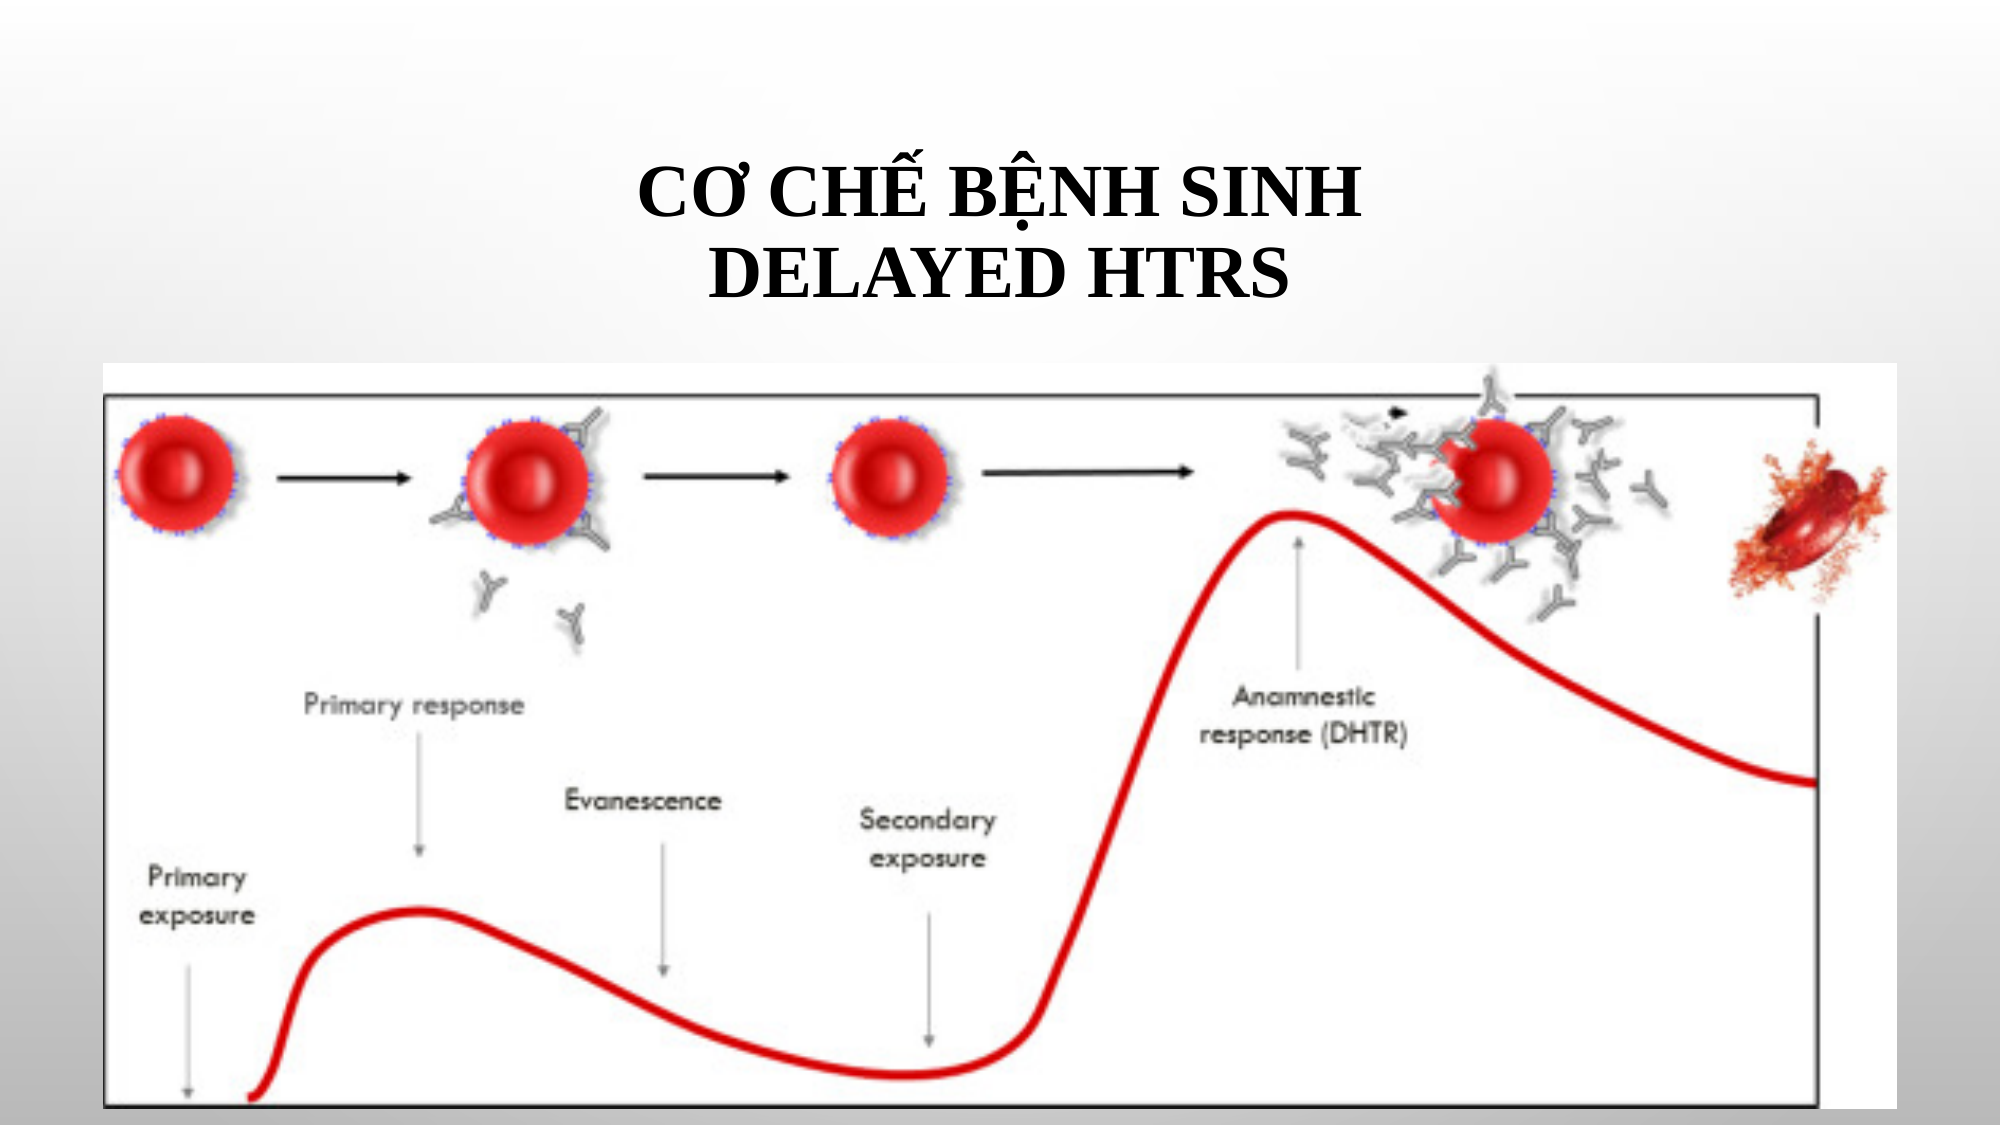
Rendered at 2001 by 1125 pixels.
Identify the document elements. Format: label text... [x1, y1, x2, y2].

title Cơ chế bệnh sinh Delayed HTRs [149, 101, 1851, 361]
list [103, 363, 1897, 1110]
picture [0, 0, 2000, 1125]
